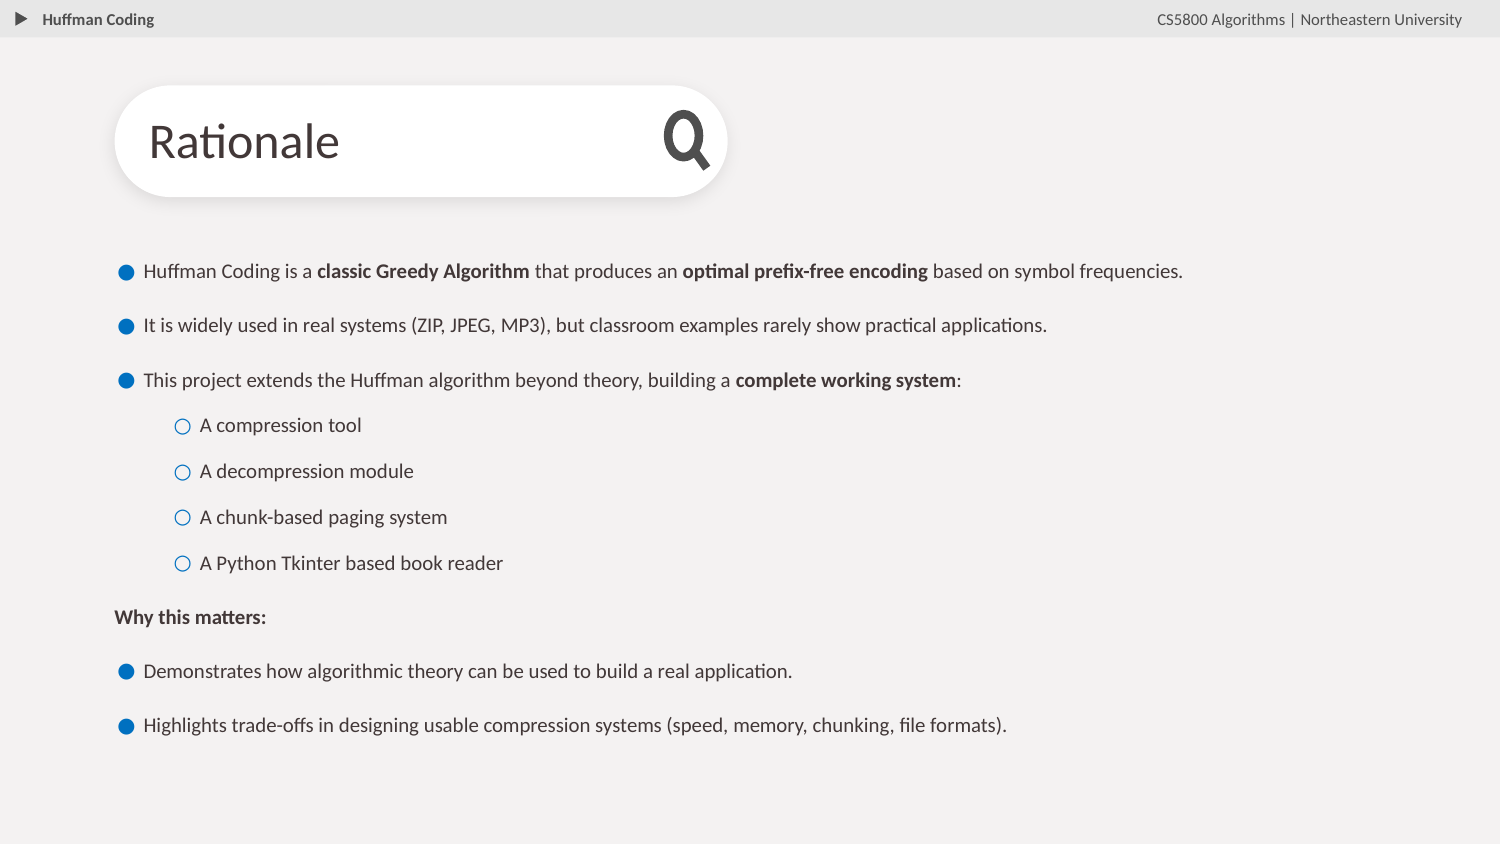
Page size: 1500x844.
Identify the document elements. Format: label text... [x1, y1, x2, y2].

list Huffman Coding is a classic Greedy Algorithm that produces an optimal prefix-free encoding based on symbol frequencies. It is widely used in real systems (ZIP, JPEG, MP3), but classroom examples rarely show practical applications. This project extends the Huffman algorithm beyond theory, building a complete working system: A compression tool A decompression module A chunk-based paging system A Python Tkinter based book reader Why this matters: Demonstrates how algorithmic theory can be used to build a real application. Highlights trade-offs in designing usable compression systems (speed, memory, chunking, file formats). [103, 240, 1397, 787]
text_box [114, 85, 728, 199]
list Huffman Coding [27, 0, 220, 499]
list CS5800 Algorithms | Northeastern University [1142, 0, 1492, 499]
